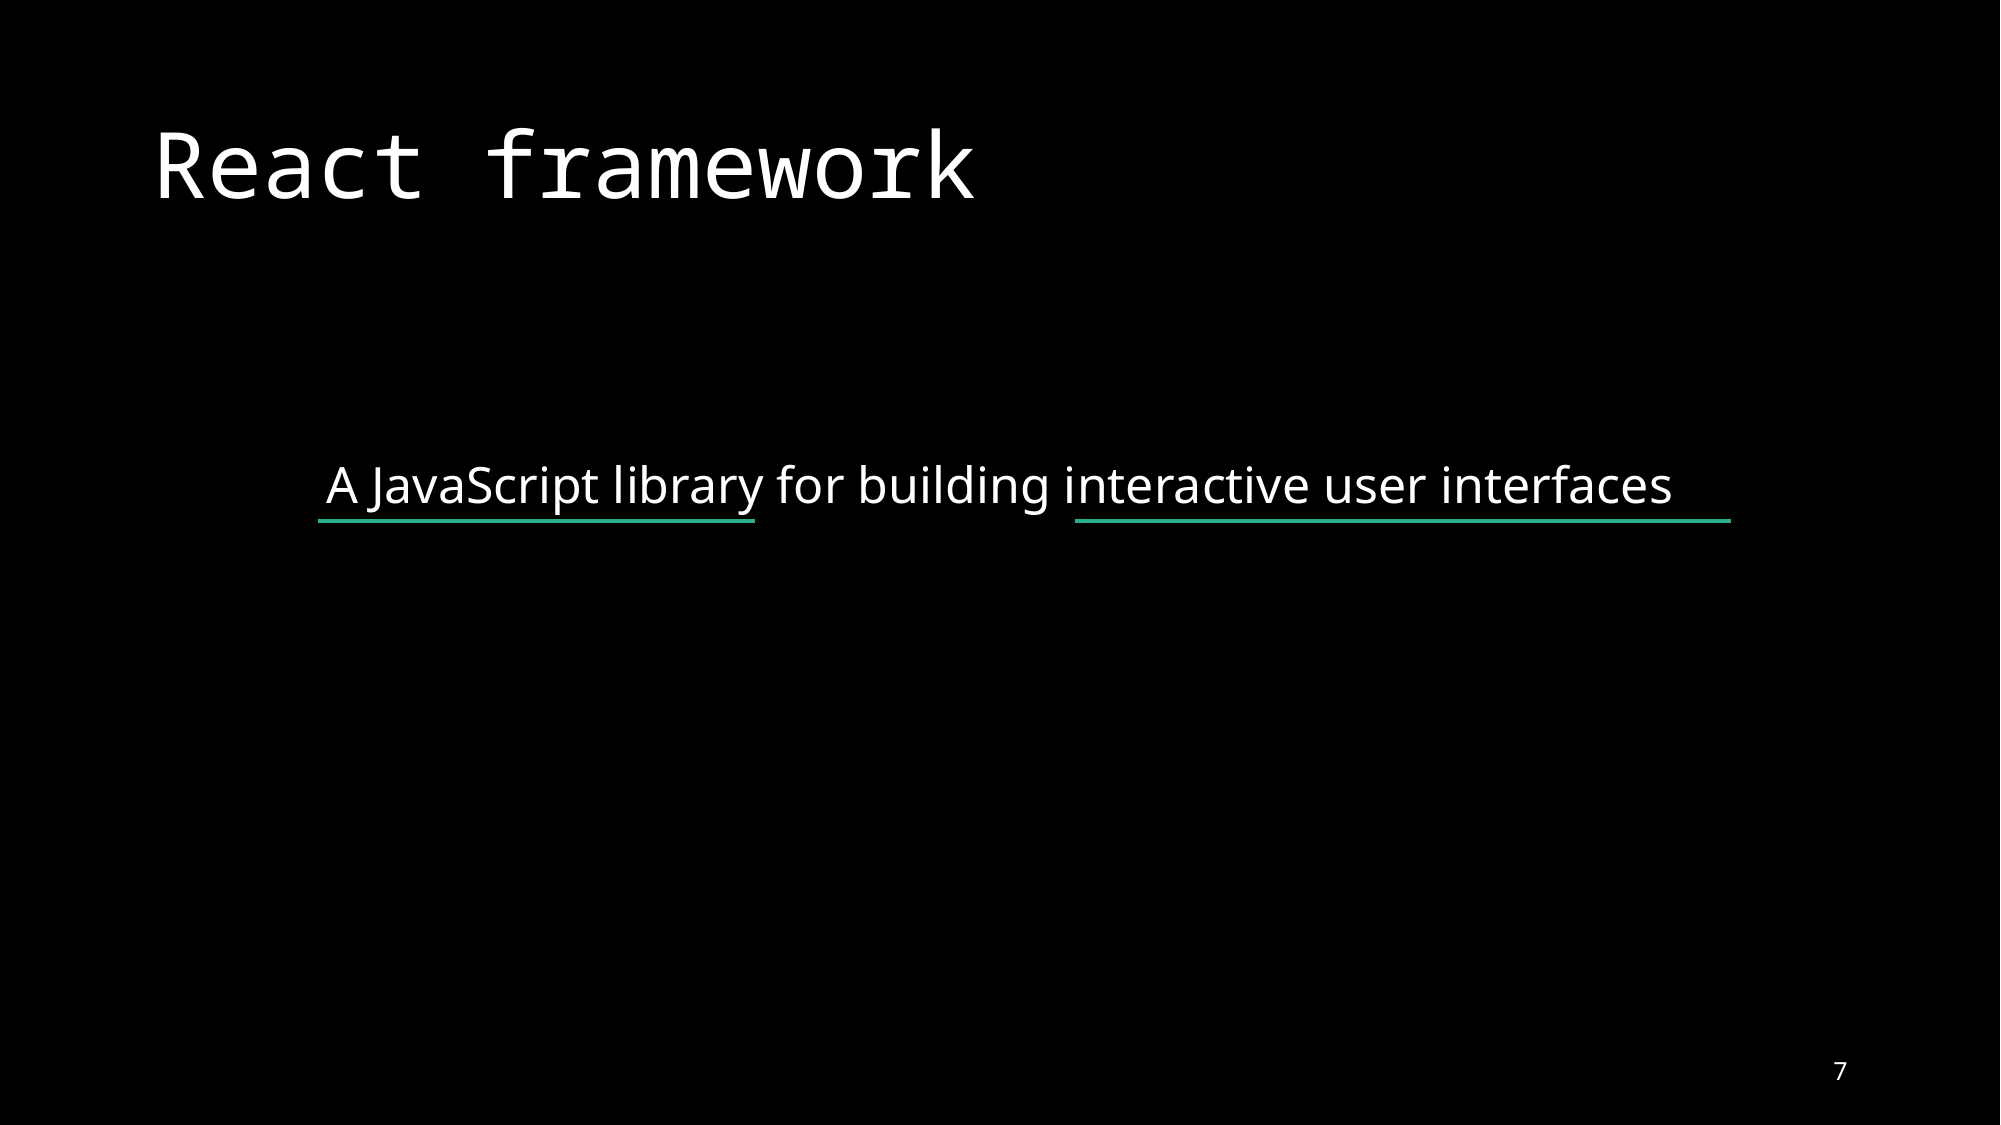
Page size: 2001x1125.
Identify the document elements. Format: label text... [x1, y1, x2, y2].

slide_number 7 [1412, 1042, 1863, 1103]
list A JavaScript library for building interactive user interfaces [137, 453, 1863, 533]
title React framework [137, 59, 1863, 278]
